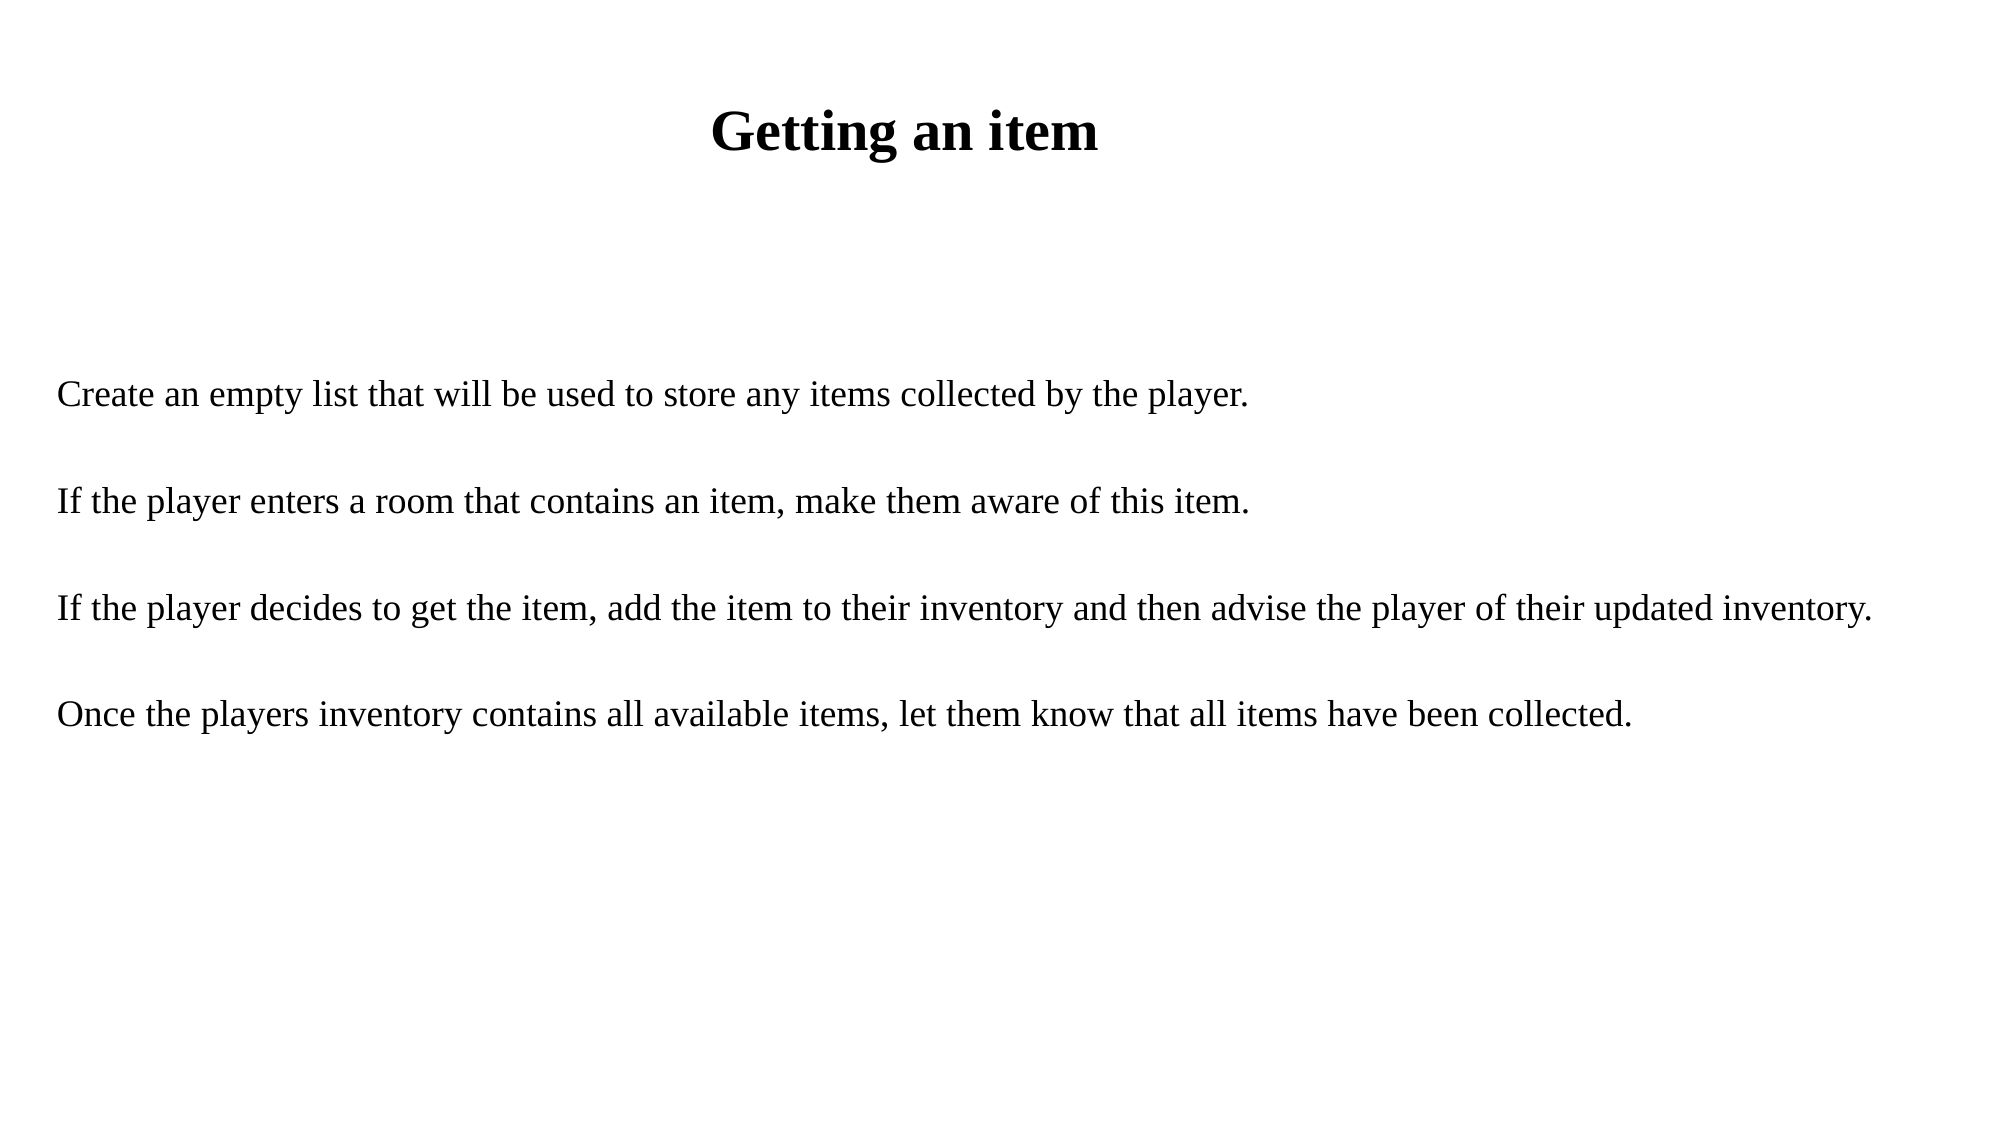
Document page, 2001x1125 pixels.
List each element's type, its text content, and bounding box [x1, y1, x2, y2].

title Getting an item [42, 58, 1768, 276]
text_box Create an empty list that will be used to store any items collected by the player. If the player enters a room that contains an item, make them aware of this item. If the player decides to get the item, add the item to their inventory and then advise the player of their updated inventory. Once the players inventory contains all available items, let them know that all items have been collected. [42, 316, 1972, 804]
